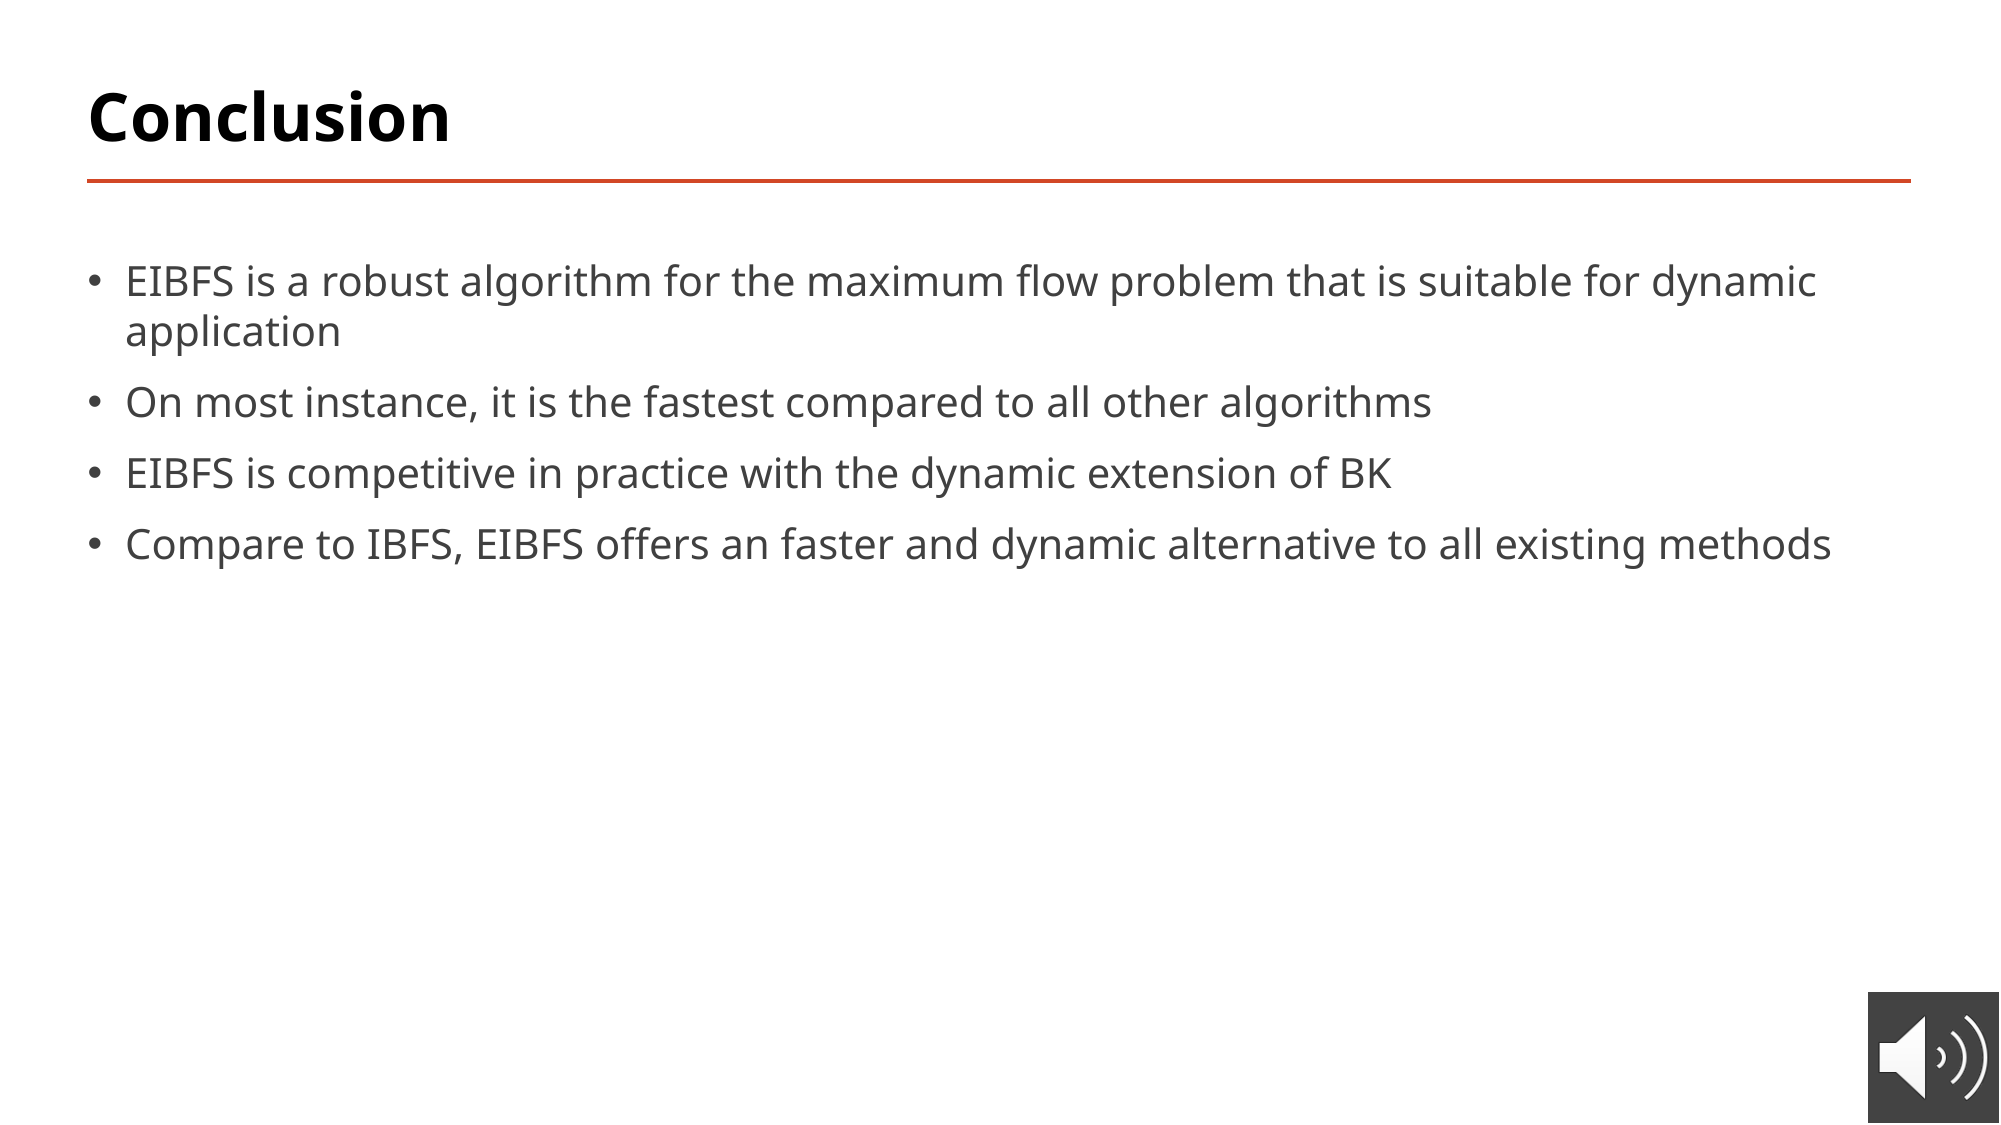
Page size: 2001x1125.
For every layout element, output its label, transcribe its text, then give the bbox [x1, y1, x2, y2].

title Conclusion [72, 67, 1914, 173]
picture [1866, 990, 2000, 1124]
list EIBFS is a robust algorithm for the maximum flow problem that is suitable for dynamic application On most instance, it is the fastest compared to all other algorithms EIBFS is competitive in practice with the dynamic extension of BK Compare to IBFS, EIBFS offers an faster and dynamic alternative to all existing methods [72, 247, 1879, 1125]
